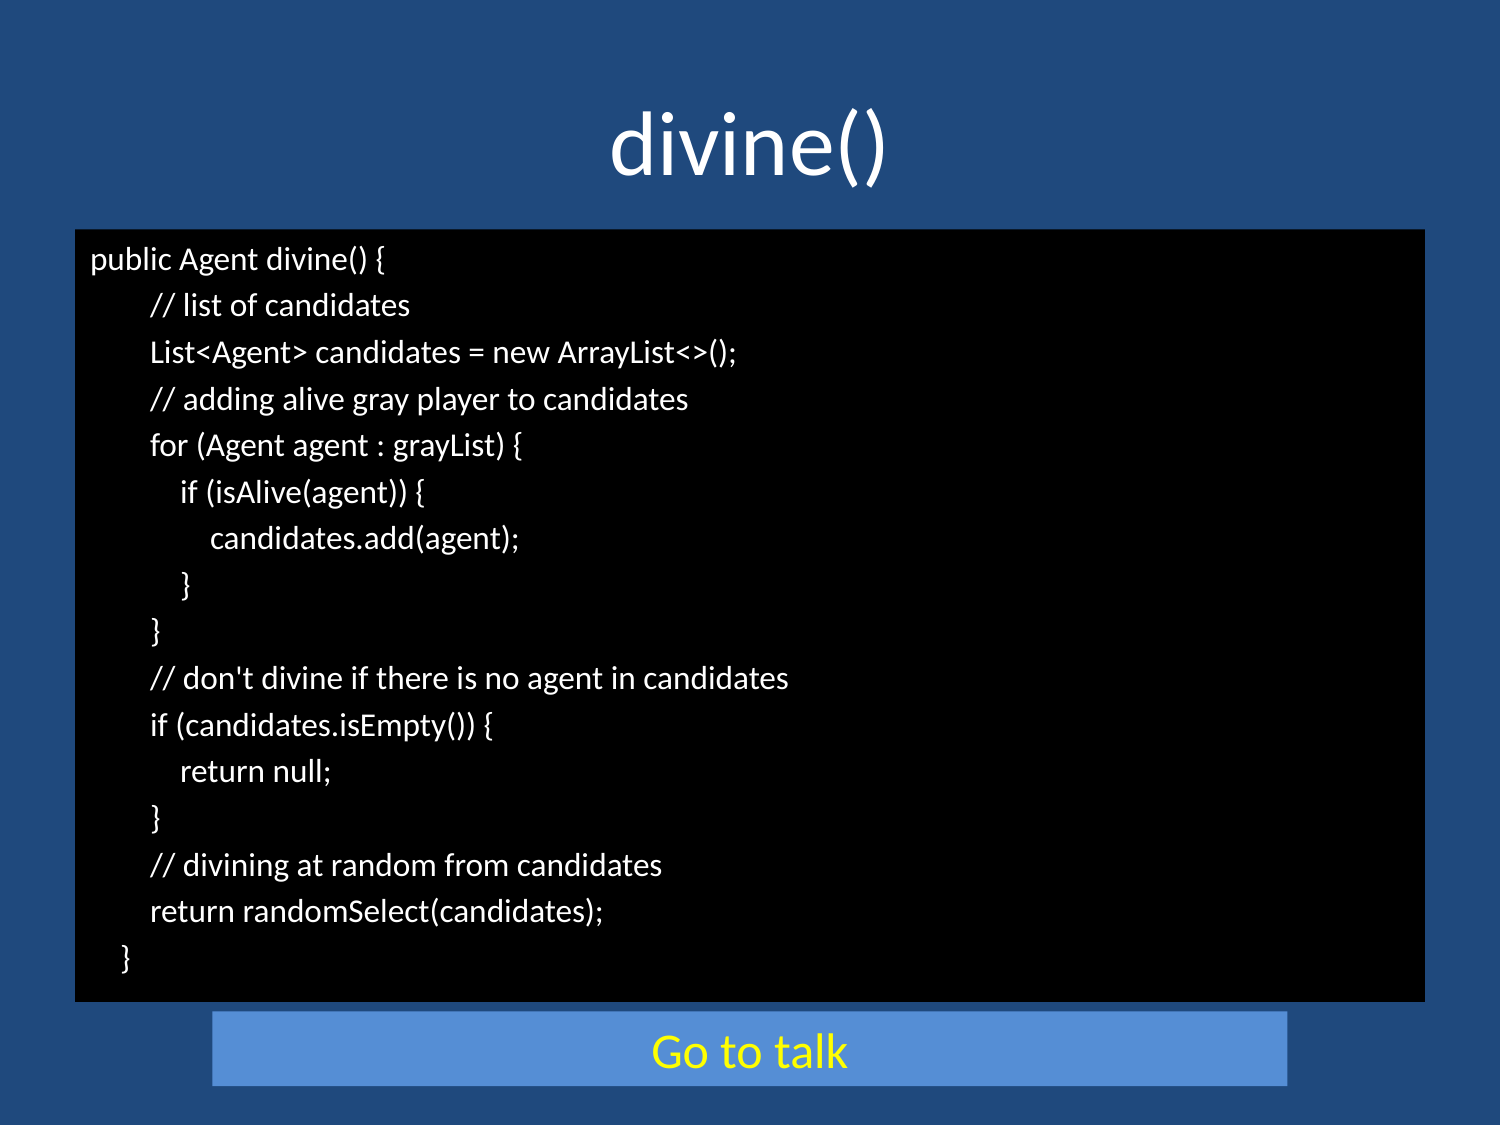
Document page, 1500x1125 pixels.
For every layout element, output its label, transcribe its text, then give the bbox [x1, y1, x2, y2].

list public Agent divine() { // list of candidates List<Agent> candidates = new ArrayList<>(); // adding alive gray player to candidates for (Agent agent : grayList) { if (isAlive(agent)) { candidates.add(agent); } } // don't divine if there is no agent in candidates if (candidates.isEmpty()) { return null; } // divining at random from candidates return randomSelect(candidates); } [75, 229, 1425, 1002]
title divine() [75, 45, 1425, 229]
text_box Go to talk [212, 1011, 1288, 1087]
